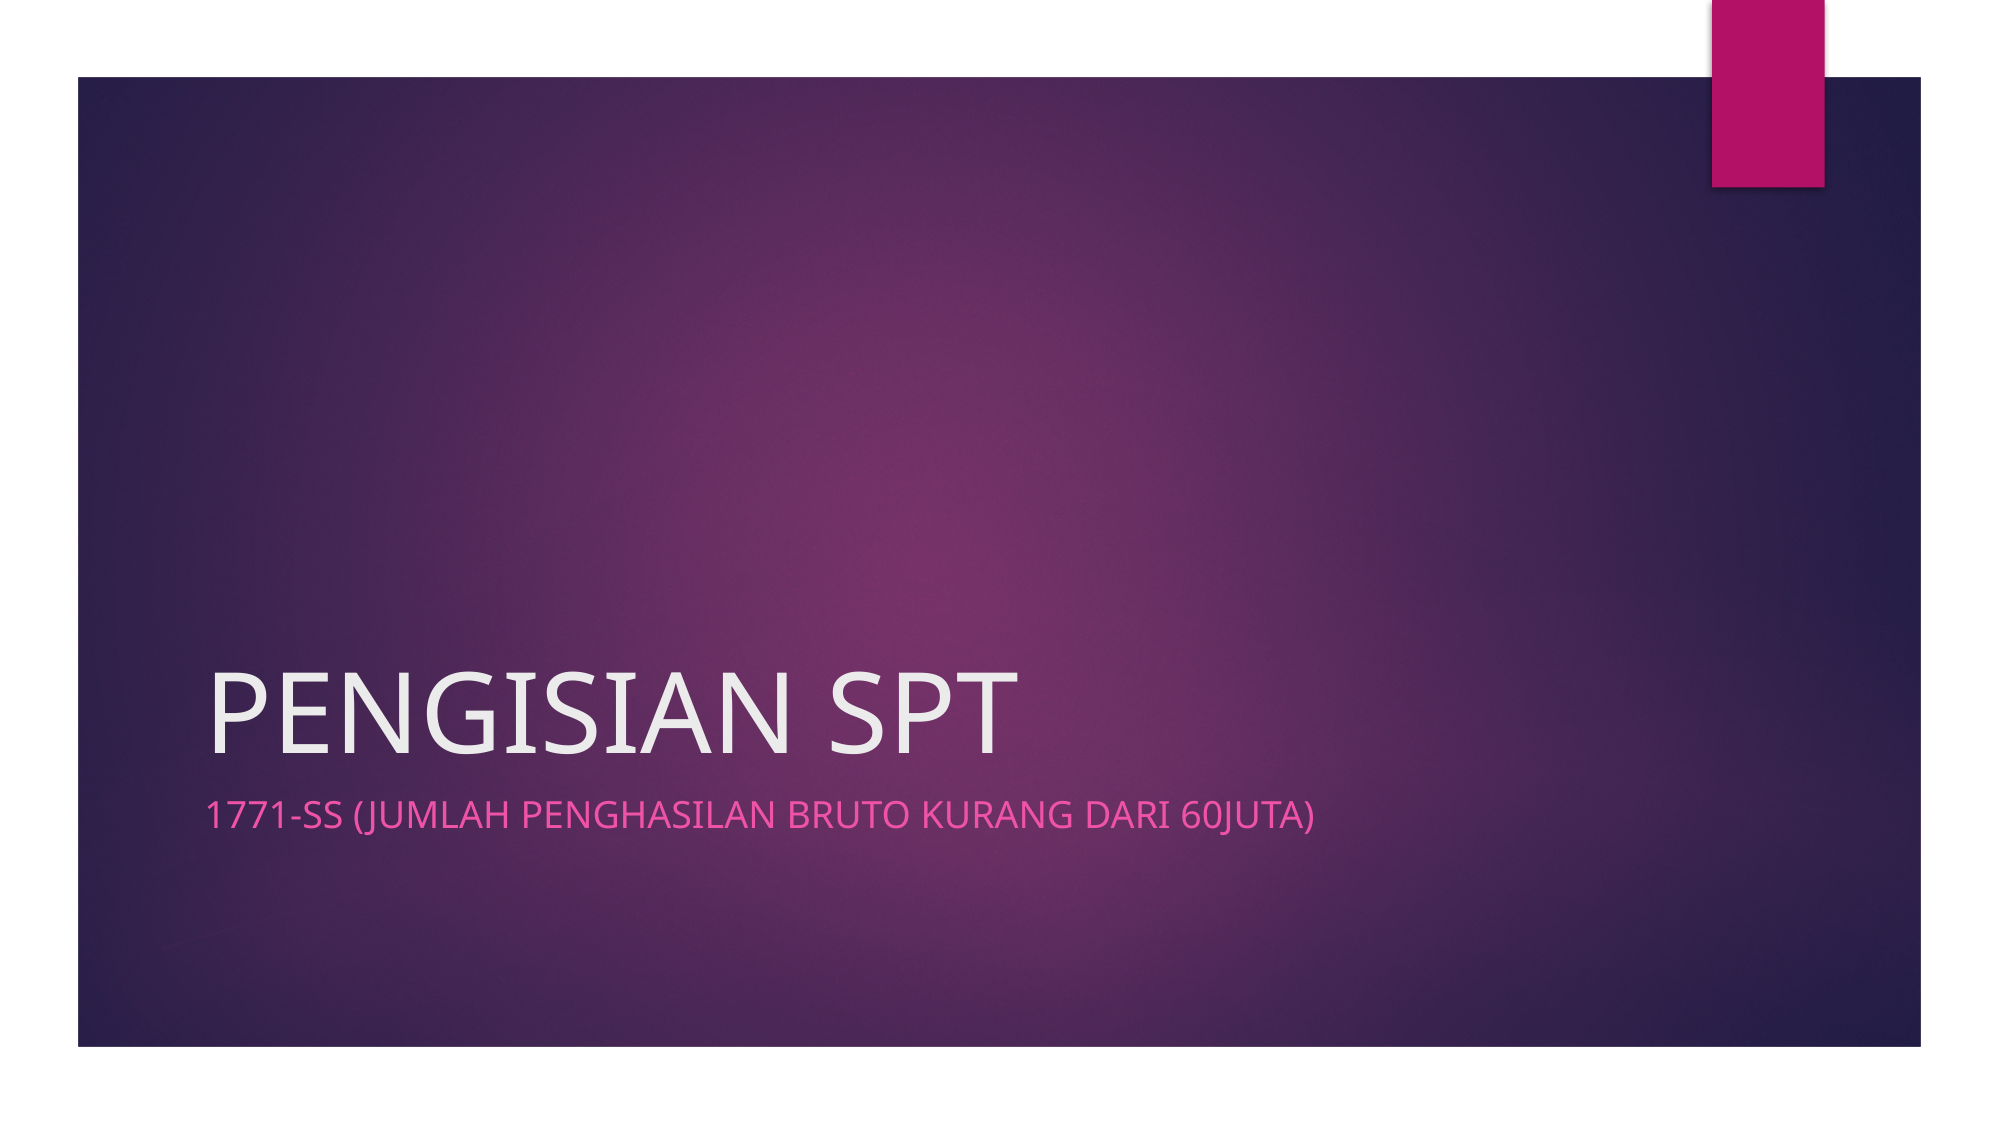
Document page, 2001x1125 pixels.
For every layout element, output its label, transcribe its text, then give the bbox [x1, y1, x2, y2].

title PENGISIAN SPT [189, 344, 1638, 783]
subtitle 1771-sS (JUMLAH PENGHASILAN BRUTO KURANG DARI 60JUTA) [189, 783, 1638, 925]
